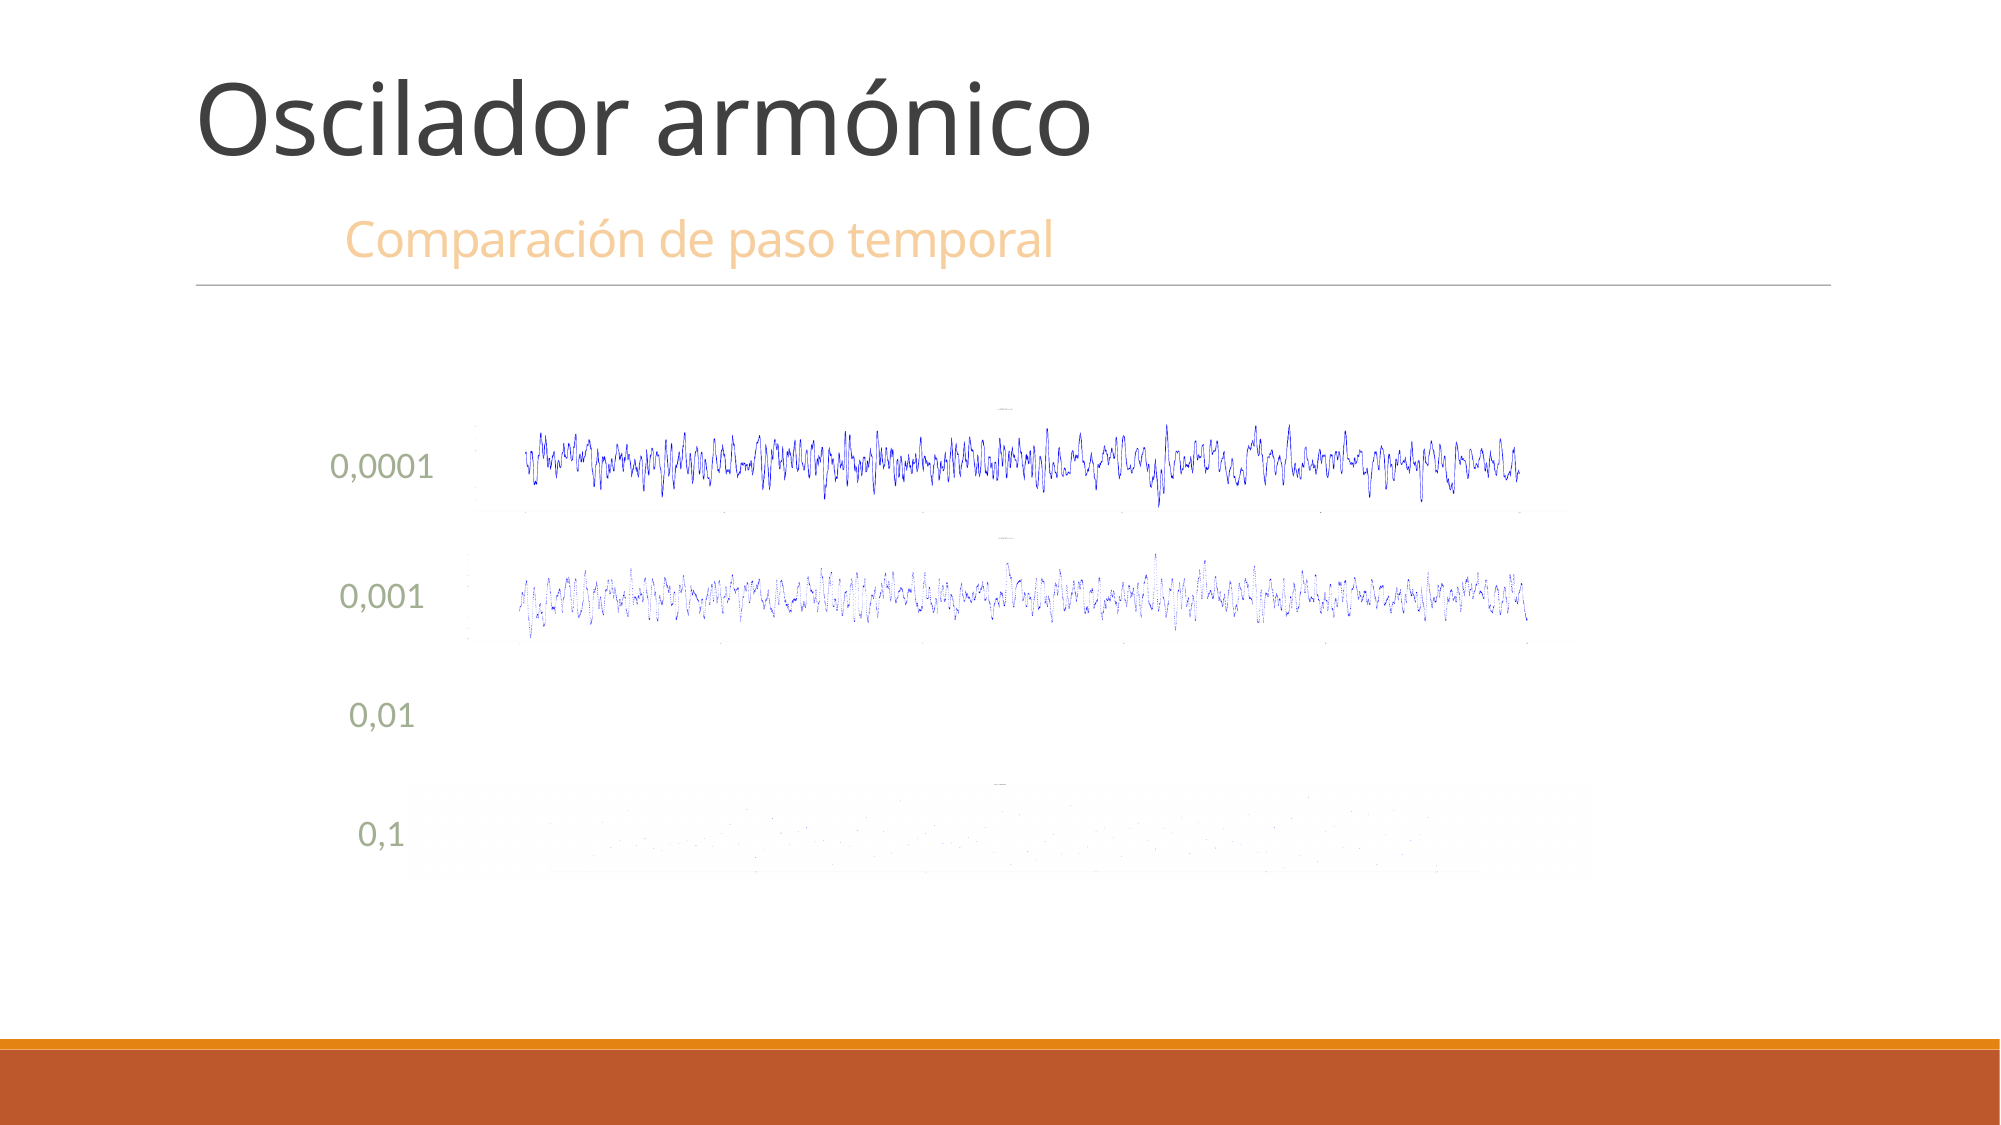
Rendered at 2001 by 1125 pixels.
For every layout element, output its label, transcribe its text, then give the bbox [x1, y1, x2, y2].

text_box 0,1 [343, 801, 397, 862]
picture [402, 782, 1598, 883]
text_box 0,01 [334, 682, 431, 743]
picture [299, 406, 1711, 525]
picture [289, 535, 1720, 655]
text_box Oscilador armónico Comparación de paso temporal [180, 47, 1830, 285]
